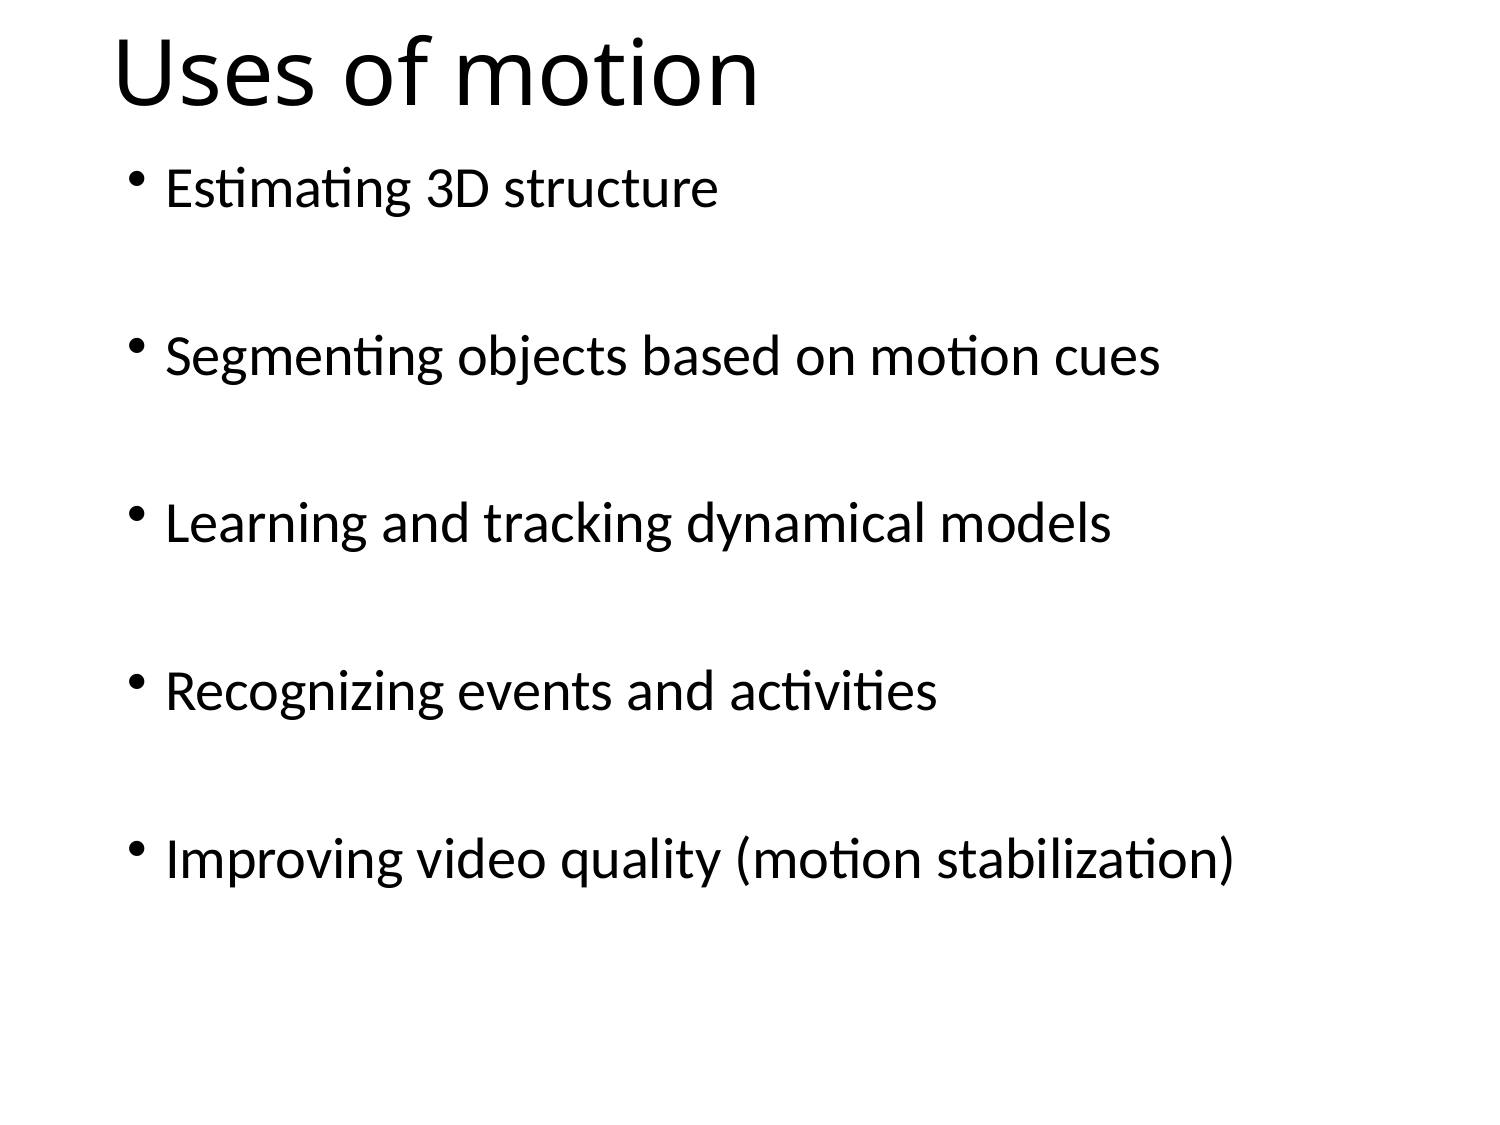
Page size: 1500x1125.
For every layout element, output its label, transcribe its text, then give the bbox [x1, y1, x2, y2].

title Uses of motion [96, 0, 1390, 151]
list Estimating 3D structure Segmenting objects based on motion cues Learning and tracking dynamical models Recognizing events and activities Improving video quality (motion stabilization) [112, 149, 1400, 1013]
